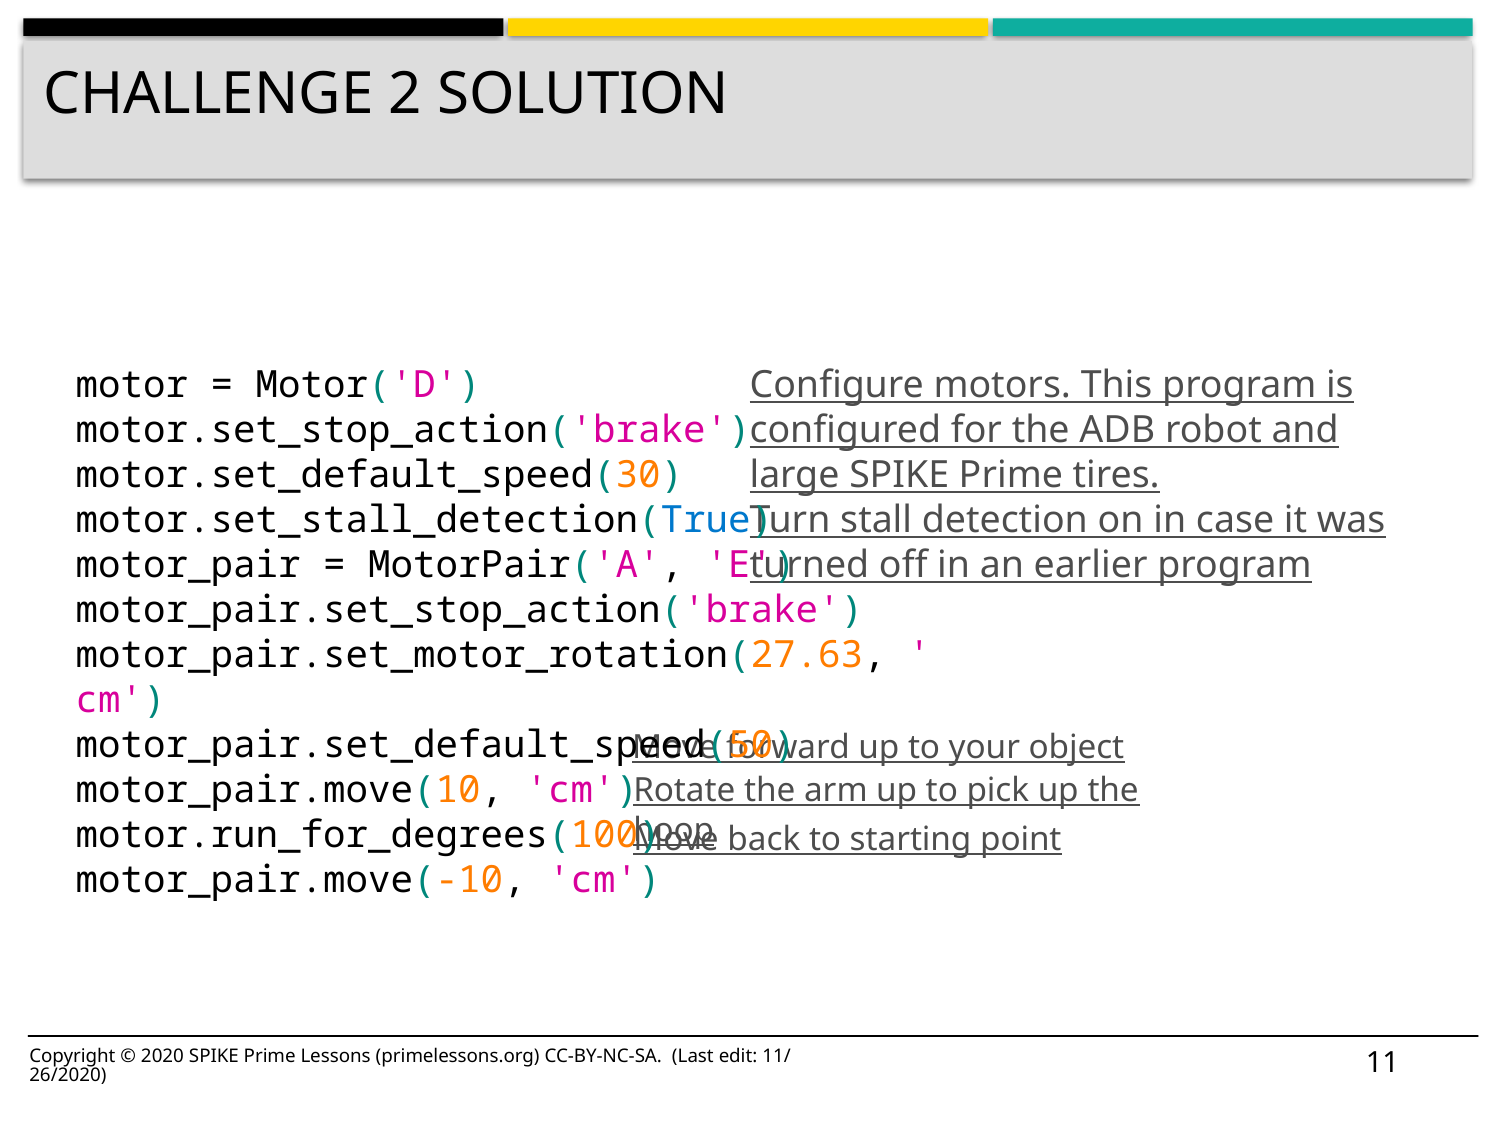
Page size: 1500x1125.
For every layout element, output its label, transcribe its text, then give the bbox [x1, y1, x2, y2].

text_box Configure motors. This program is configured for the ADB robot and large SPIKE Prime tires. Turn stall detection on in case it was turned off in an earlier program [962, 352, 1440, 593]
text_box Move forward up to your object [962, 717, 1178, 760]
footer Copyright © 2020 SPIKE Prime Lessons (primelessons.org) CC-BY-NC-SA. (Last edit: 11/26/2020) [14, 1036, 814, 1097]
slide_number 11 [1351, 1036, 1478, 1097]
title Challenge 2 solution [28, 48, 1464, 172]
text_box motor = Motor('D') motor.set_stop_action('brake') motor.set_default_speed(30) motor.set_stall_detection(True) motor_pair = MotorPair('A', 'E') motor_pair.set_stop_action('brake') motor_pair.set_motor_rotation(27.63, 'cm') motor_pair.set_default_speed(50) motor_pair.move(10, 'cm') motor.run_for_degrees(100) motor_pair.move(-10, 'cm') [60, 352, 962, 908]
text_box Move back to starting point [962, 809, 1179, 865]
text_box Rotate the arm up to pick up the hoop [962, 760, 1193, 856]
